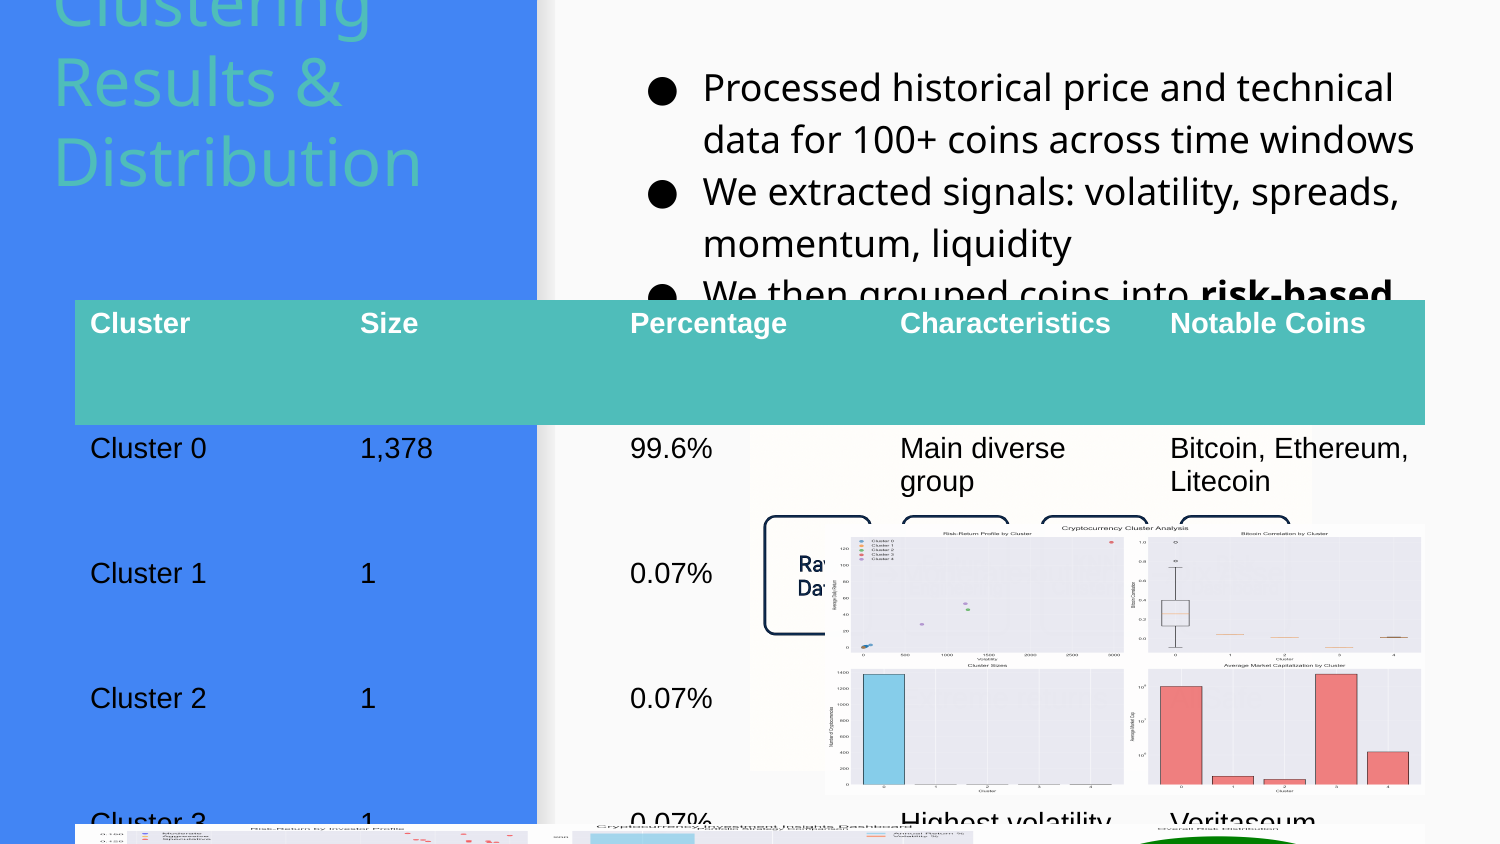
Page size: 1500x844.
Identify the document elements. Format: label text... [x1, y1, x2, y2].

table_cell Cluster 1 [75, 550, 345, 675]
table_cell 0.07% [615, 675, 821, 800]
table_cell Bitcoin, Ethereum, Litecoin [1317, 425, 1425, 524]
table_cell 99.6% [615, 425, 745, 550]
table_cell Veritaseum [1155, 802, 1425, 824]
list Processed historical price and technical data for 100+ coins across time windows We extracted signals: volatility, spreads, momentum, liquidity We then grouped coins into risk-based clusters using unsupervised learning [612, 42, 1450, 504]
table_header Cluster [75, 300, 345, 425]
table_header Size [345, 300, 615, 425]
table_cell 1,378 [345, 425, 615, 550]
table_cell 1 [345, 800, 615, 823]
table_cell 0.07% [615, 550, 745, 675]
table_cell Highest volatility [885, 803, 1155, 823]
table_cell Cluster 0 [75, 425, 345, 550]
table_cell 0.07% [615, 800, 885, 823]
table_header Notable Coins [1155, 300, 1425, 425]
table_cell Cluster 2 [75, 675, 345, 800]
picture [750, 396, 1426, 796]
table_header Characteristics [885, 300, 1155, 395]
table_header Percentage [615, 300, 885, 425]
table_cell 1 [345, 550, 615, 675]
table_cell Cluster 3 [75, 800, 345, 823]
title Clustering Results & Distribution [37, 58, 498, 216]
picture [74, 824, 1426, 844]
table_cell 1 [345, 675, 615, 800]
